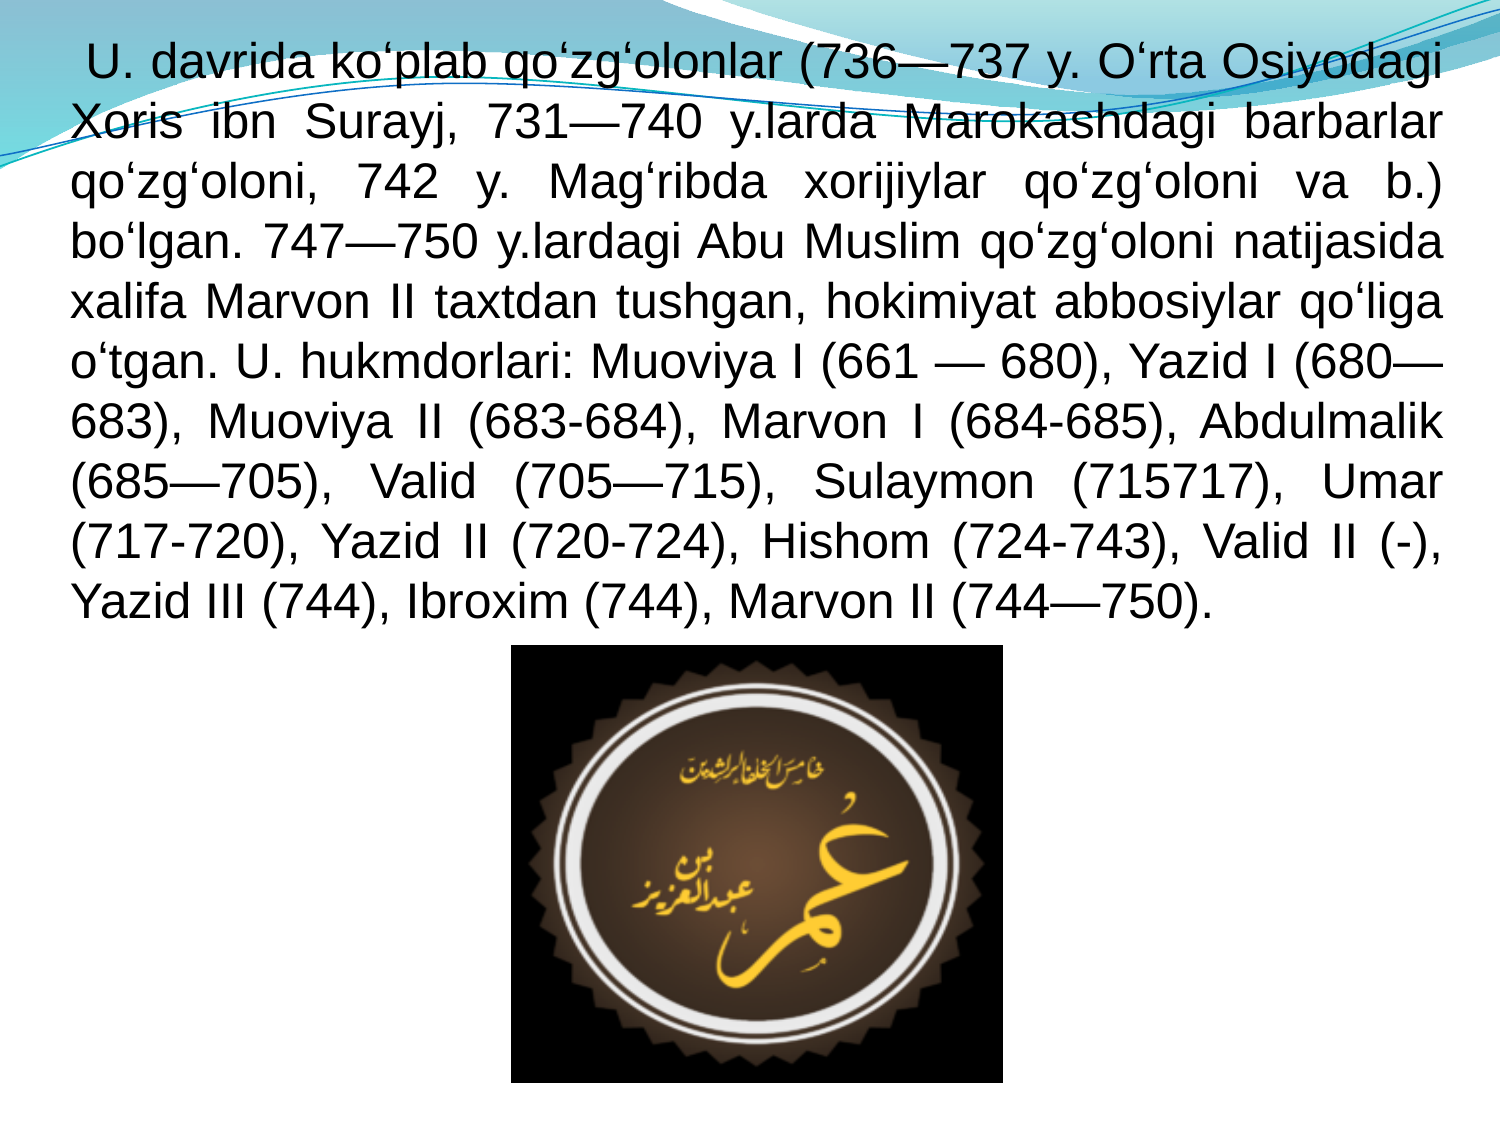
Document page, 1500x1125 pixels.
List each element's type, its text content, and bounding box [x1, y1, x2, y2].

picture [510, 644, 1004, 1083]
text_box U. davrida koʻplab qoʻzgʻolonlar (736—737 y. Oʻrta Osiyodagi Xoris ibn Surayj, 731—740 y.larda Marokashdagi barbarlar qoʻzgʻoloni, 742 y. Magʻribda xorijiylar qoʻzgʻoloni va b.) boʻlgan. 747—750 y.lardagi Abu Muslim qoʻzgʻoloni natijasida xalifa Marvon II taxtdan tushgan, hokimiyat abbosiylar qoʻliga oʻtgan. U. hukmdorlari: Muoviya I (661 — 680), Yazid I (680—683), Muoviya II (683-684), Marvon I (684-685), Abdulmalik (685—705), Valid (705—715), Sulaymon (715717), Umar (717-720), Yazid II (720-724), Hishom (724-743), Valid II (-), Yazid III (744), Ibroxim (744), Marvon II (744—750). [55, 21, 1459, 696]
